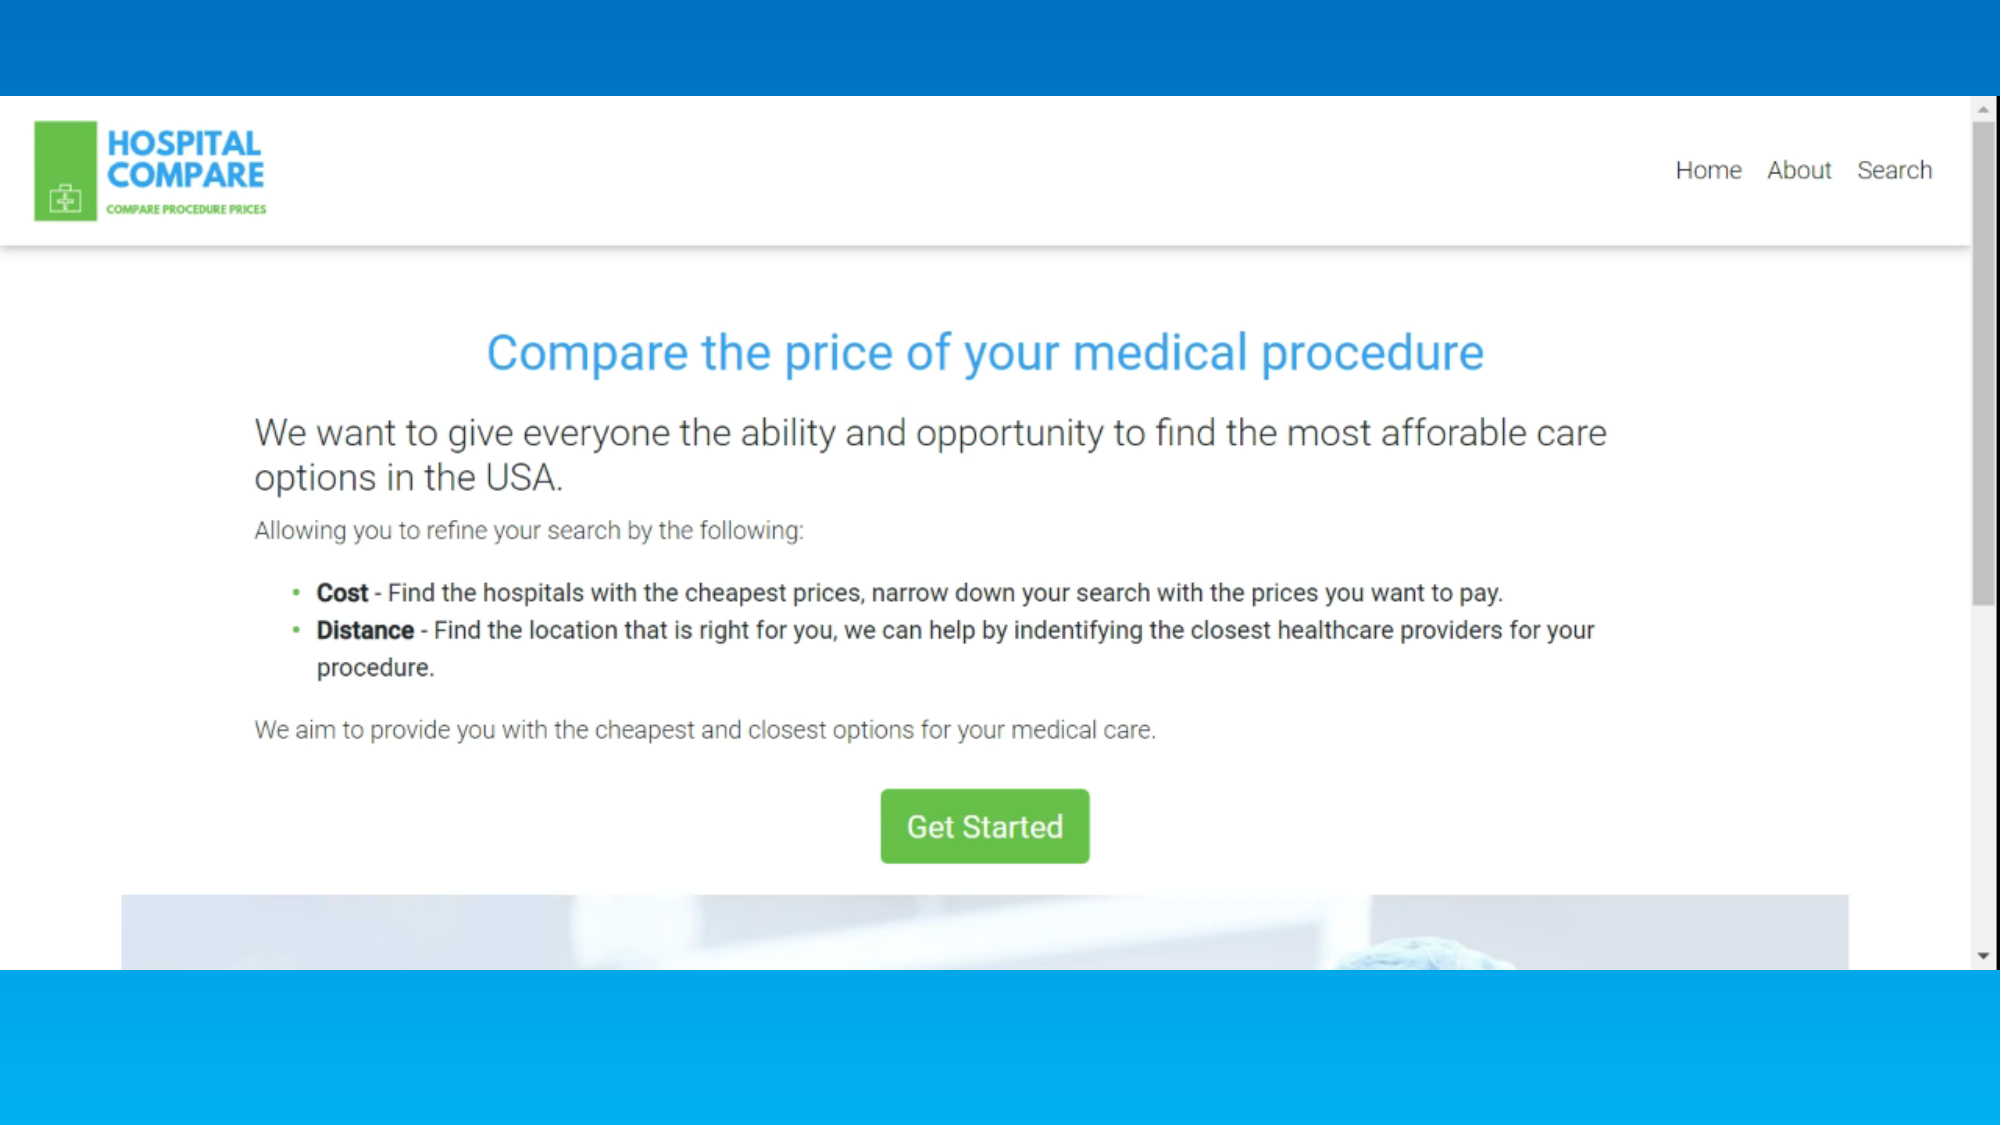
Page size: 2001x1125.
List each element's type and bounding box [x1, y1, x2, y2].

text_box [0, 971, 2000, 1125]
list [0, 95, 2000, 971]
text_box [0, 0, 2000, 95]
